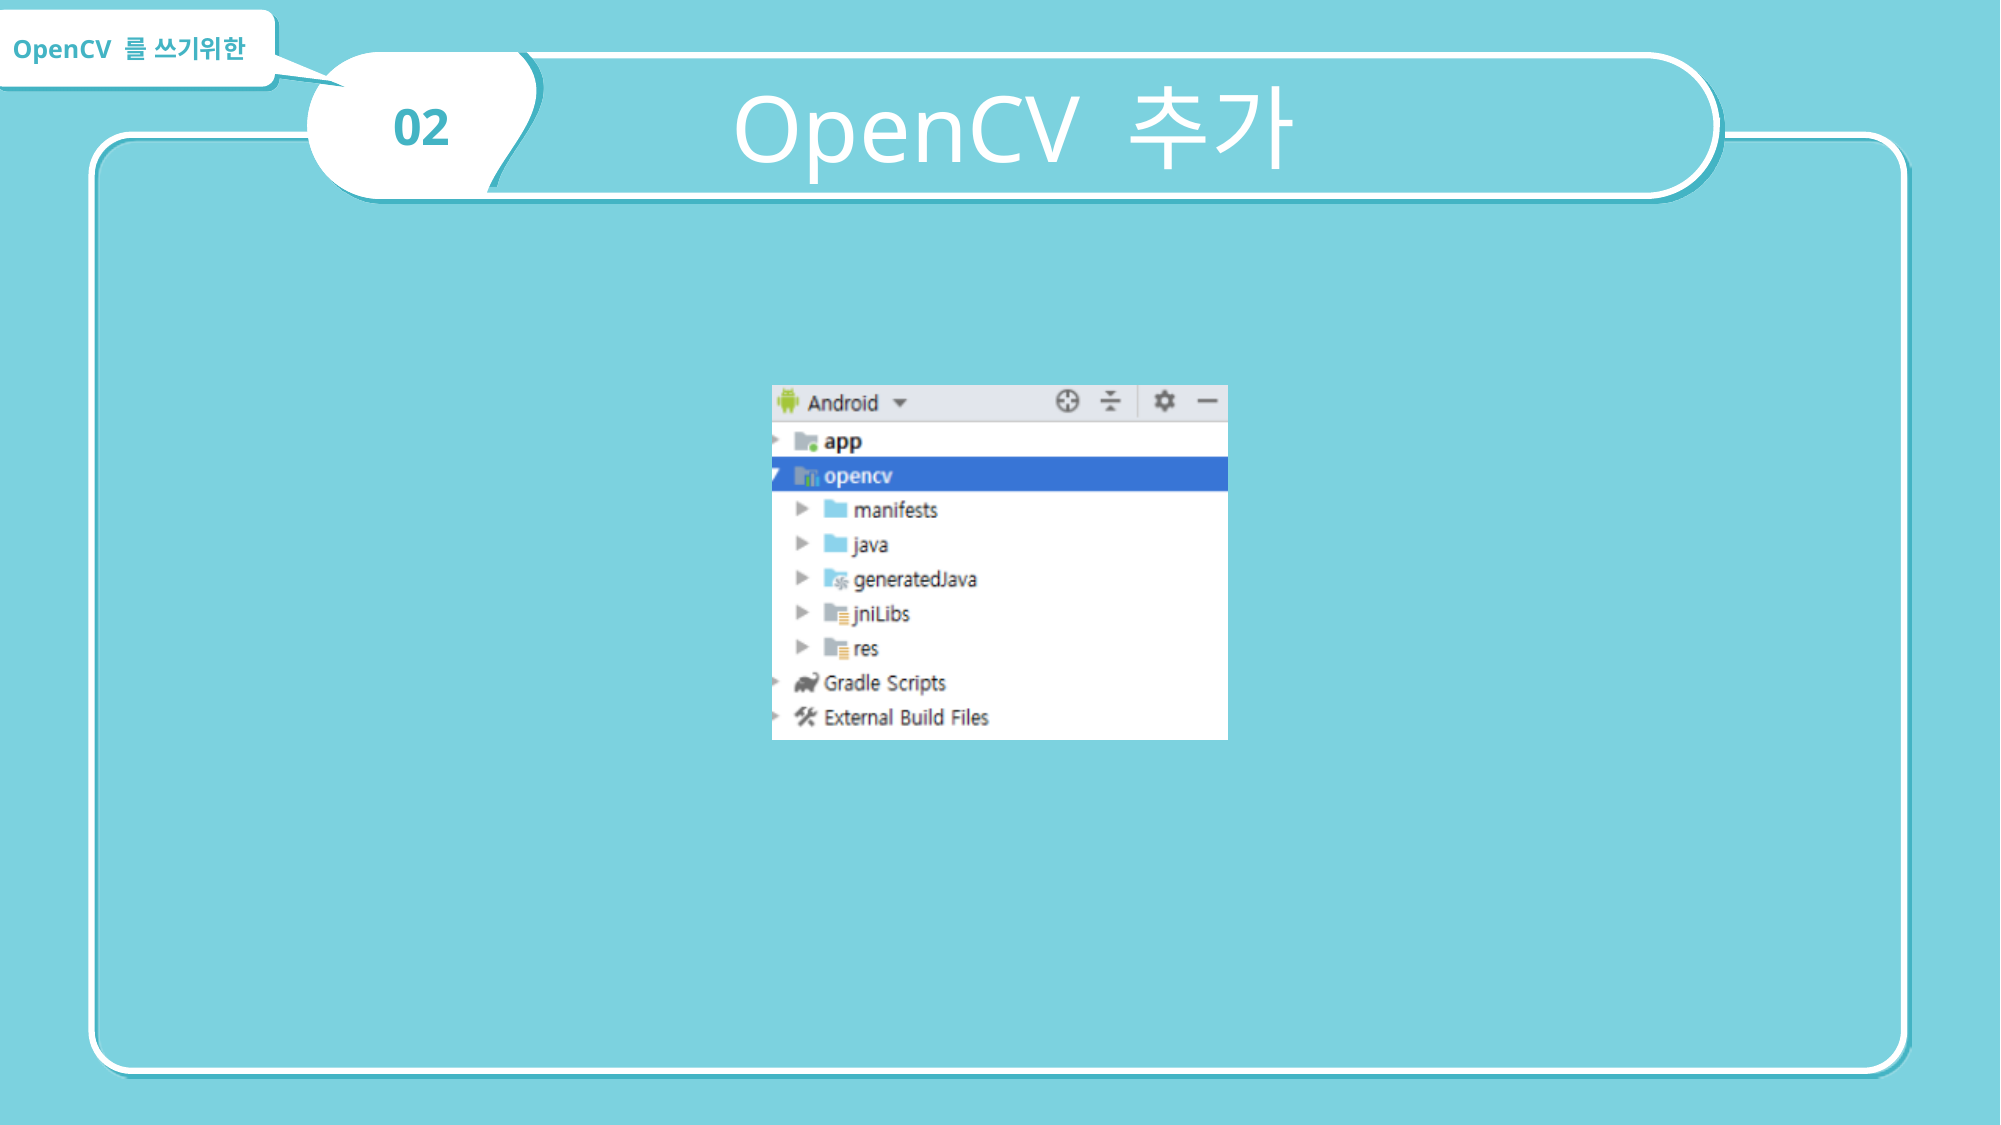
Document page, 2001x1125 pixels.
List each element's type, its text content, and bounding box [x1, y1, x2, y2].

text_box OpenCV 를 쓰기위한 [0, 8, 342, 88]
text_box OpenCV 추가 [484, 54, 1718, 197]
picture [772, 385, 1228, 740]
text_box 02 [309, 54, 535, 197]
text_box [90, 133, 1906, 1072]
